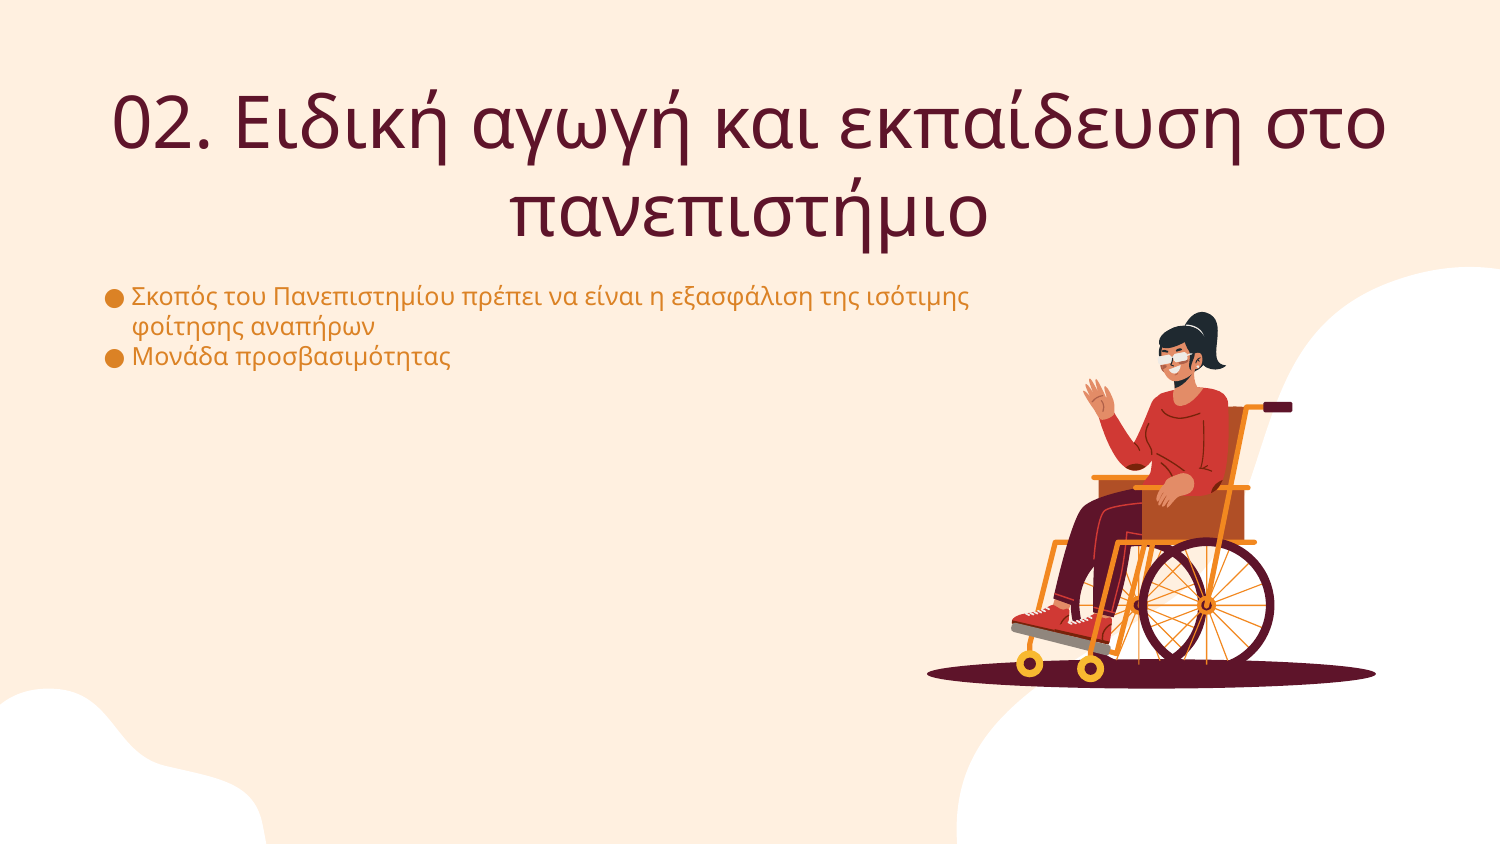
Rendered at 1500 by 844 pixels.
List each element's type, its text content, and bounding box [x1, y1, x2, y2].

subtitle Σκοπός του Πανεπιστημίου πρέπει να είναι η εξασφάλιση της ισότιμης φοίτησης αναπήρων Μονάδα προσβασιμότητας [88, 265, 1052, 756]
text_box [926, 662, 1006, 686]
text_box [1295, 662, 1376, 686]
title 02. Ειδική αγωγή και εκπαίδευση στο πανεπιστήμιο [88, 60, 1412, 155]
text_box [1010, 311, 1293, 683]
